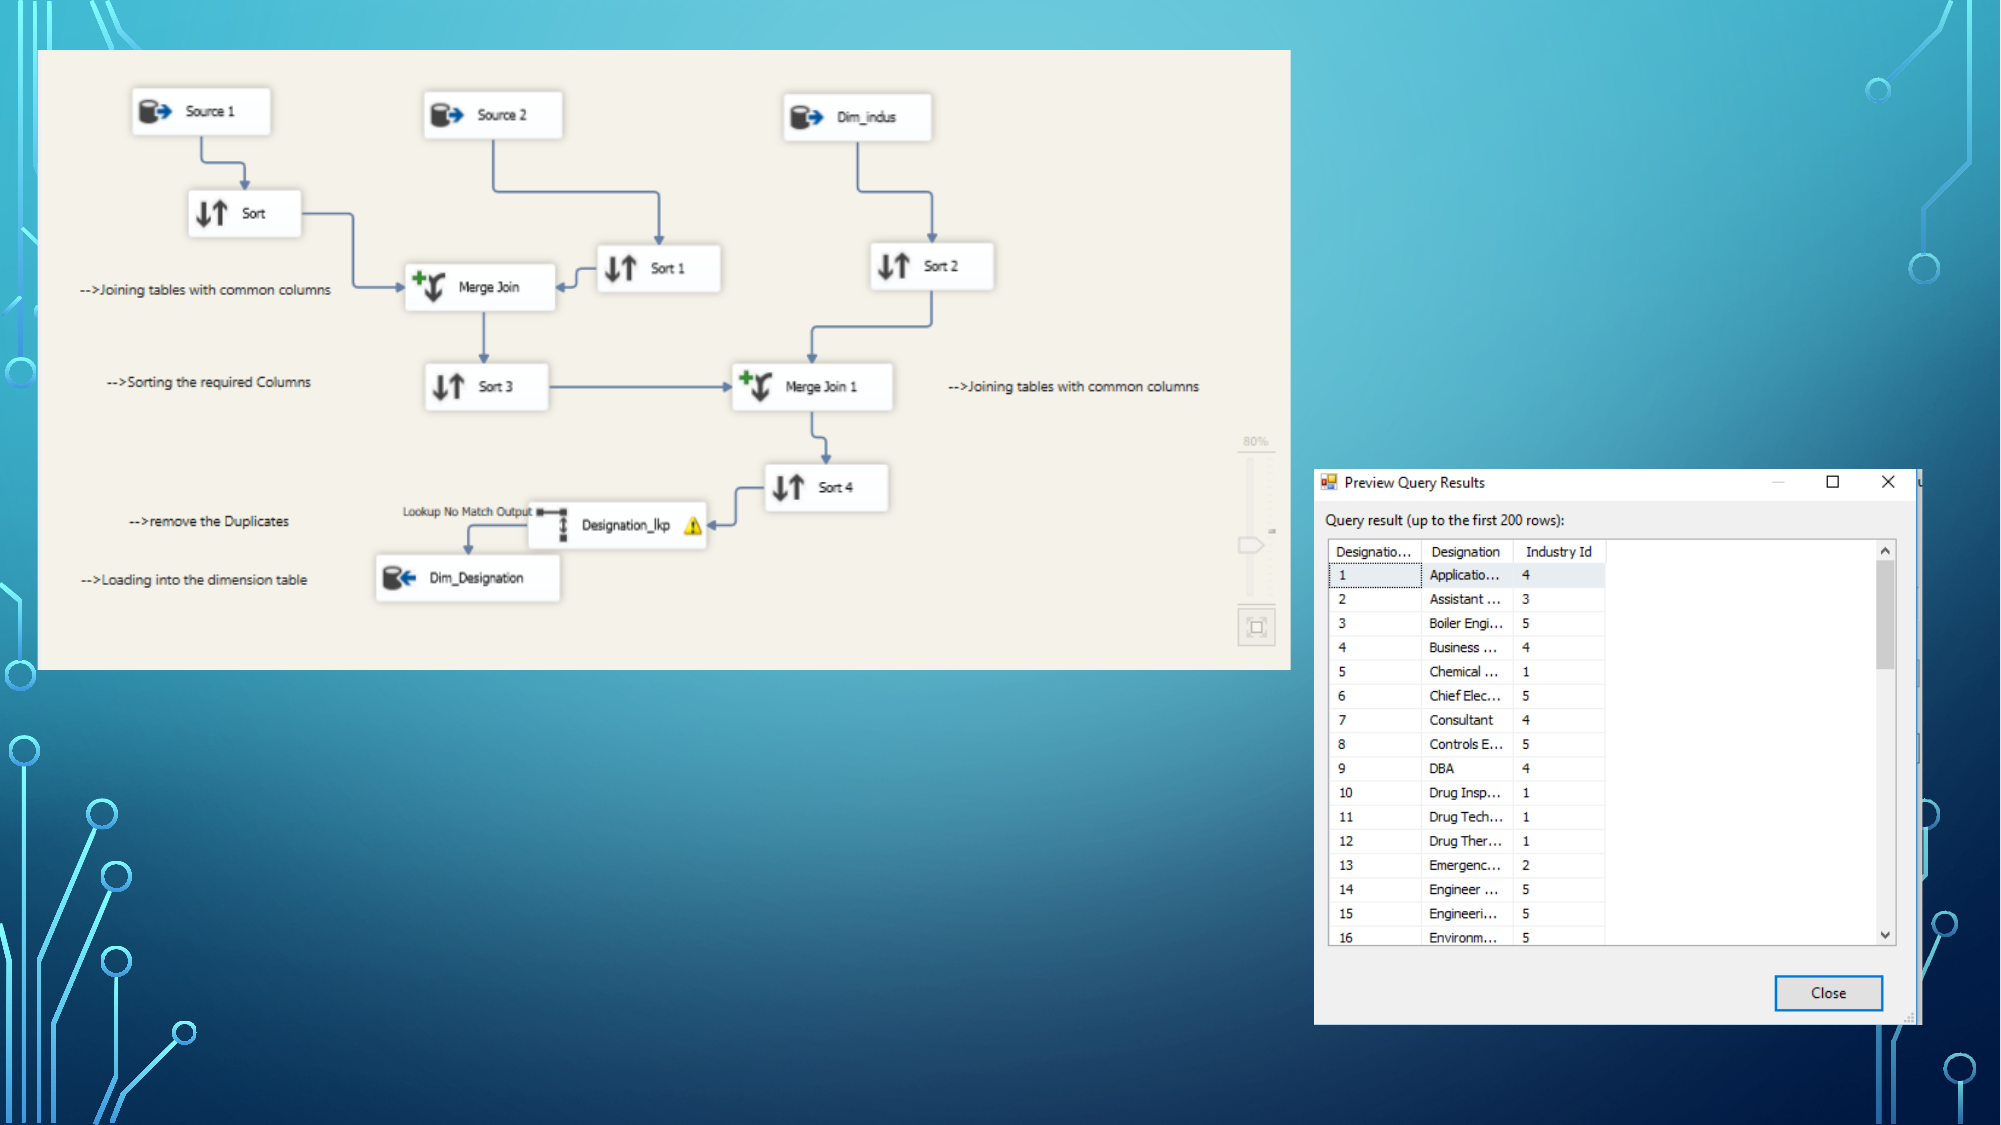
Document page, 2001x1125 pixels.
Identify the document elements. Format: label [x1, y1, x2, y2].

picture [1313, 469, 1923, 1025]
picture [37, 49, 1291, 670]
